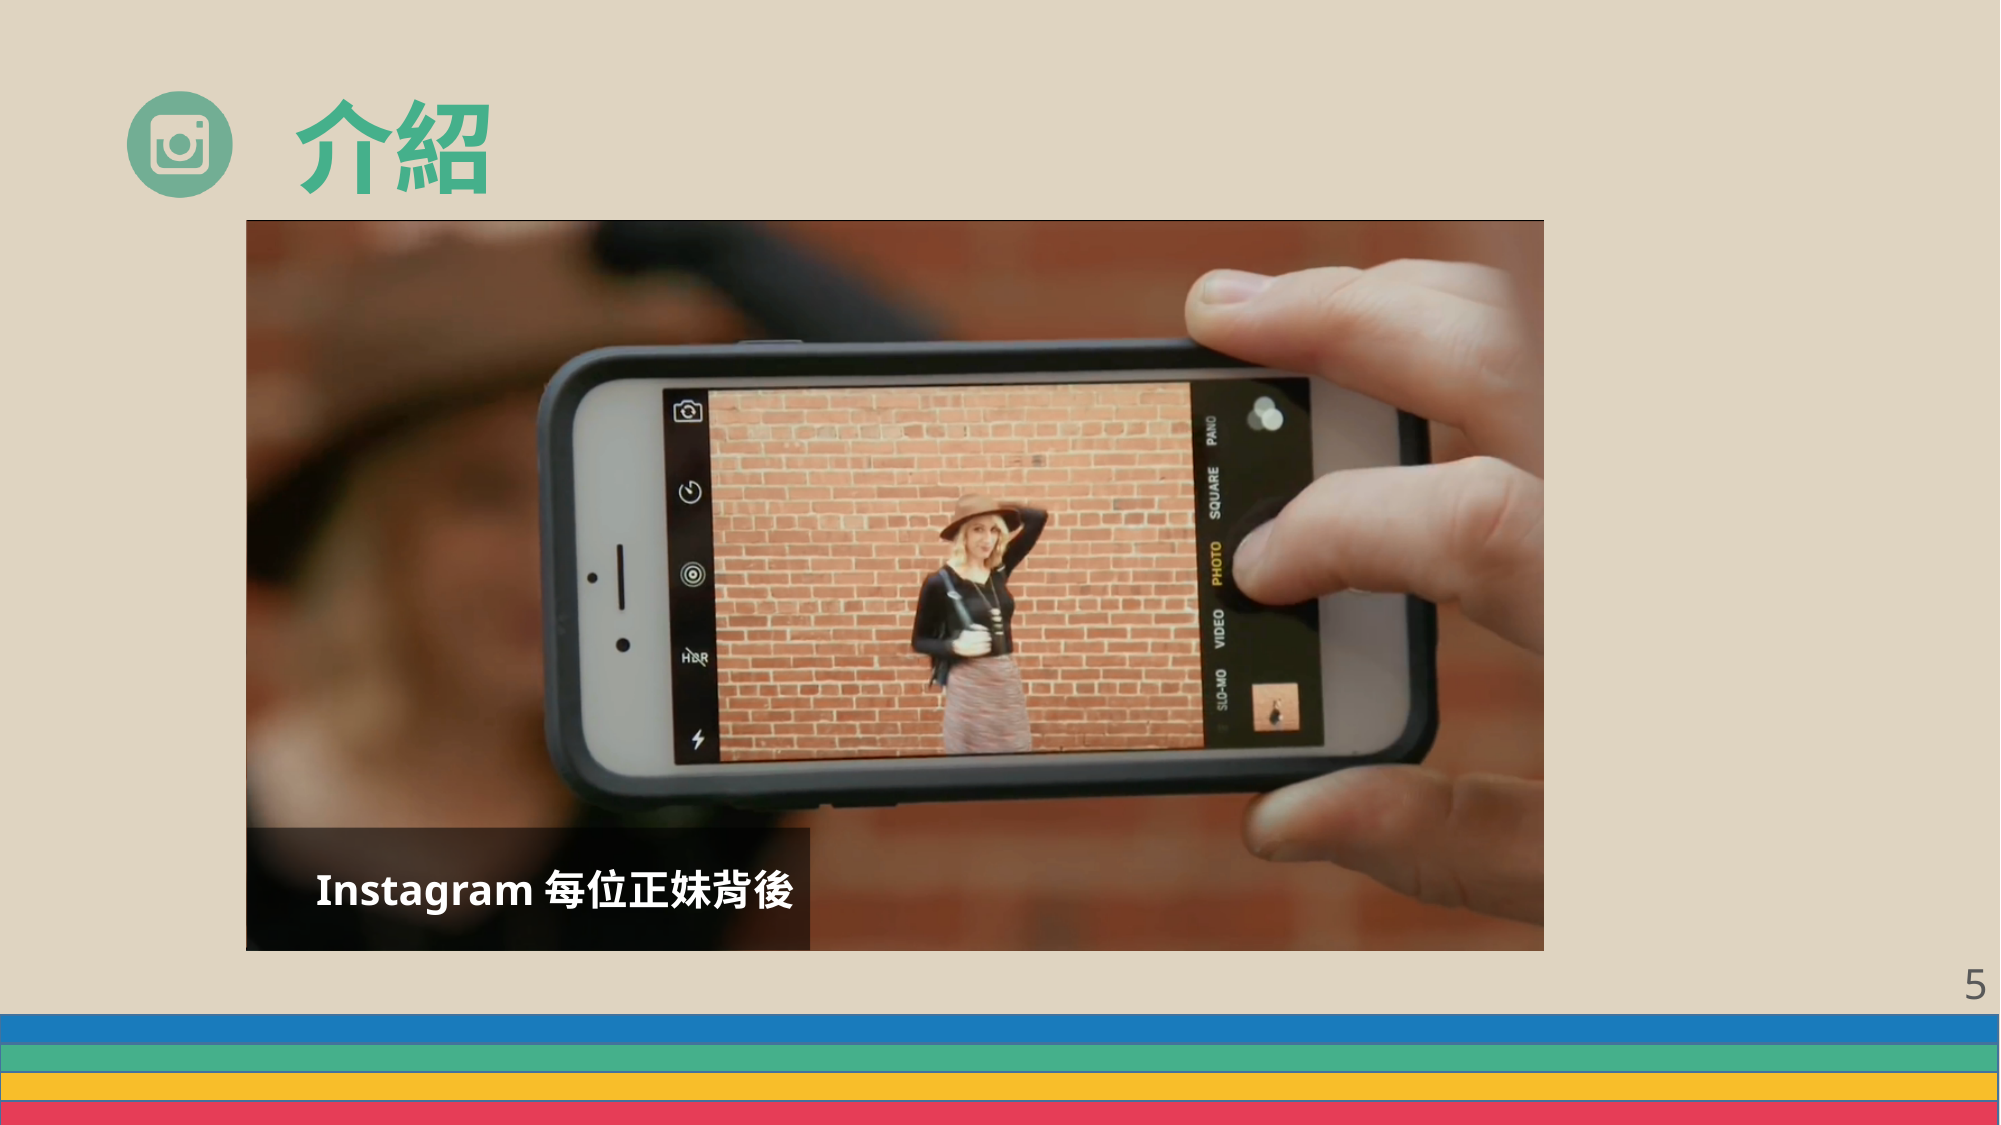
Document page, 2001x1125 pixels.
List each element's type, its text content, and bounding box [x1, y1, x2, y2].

text_box [0, 1014, 1999, 1043]
text_box [0, 1043, 1999, 1071]
picture [246, 220, 1544, 951]
text_box 5 [1948, 948, 1999, 1024]
text_box [0, 1100, 1999, 1125]
text_box [0, 1071, 1999, 1100]
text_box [110, 69, 578, 221]
